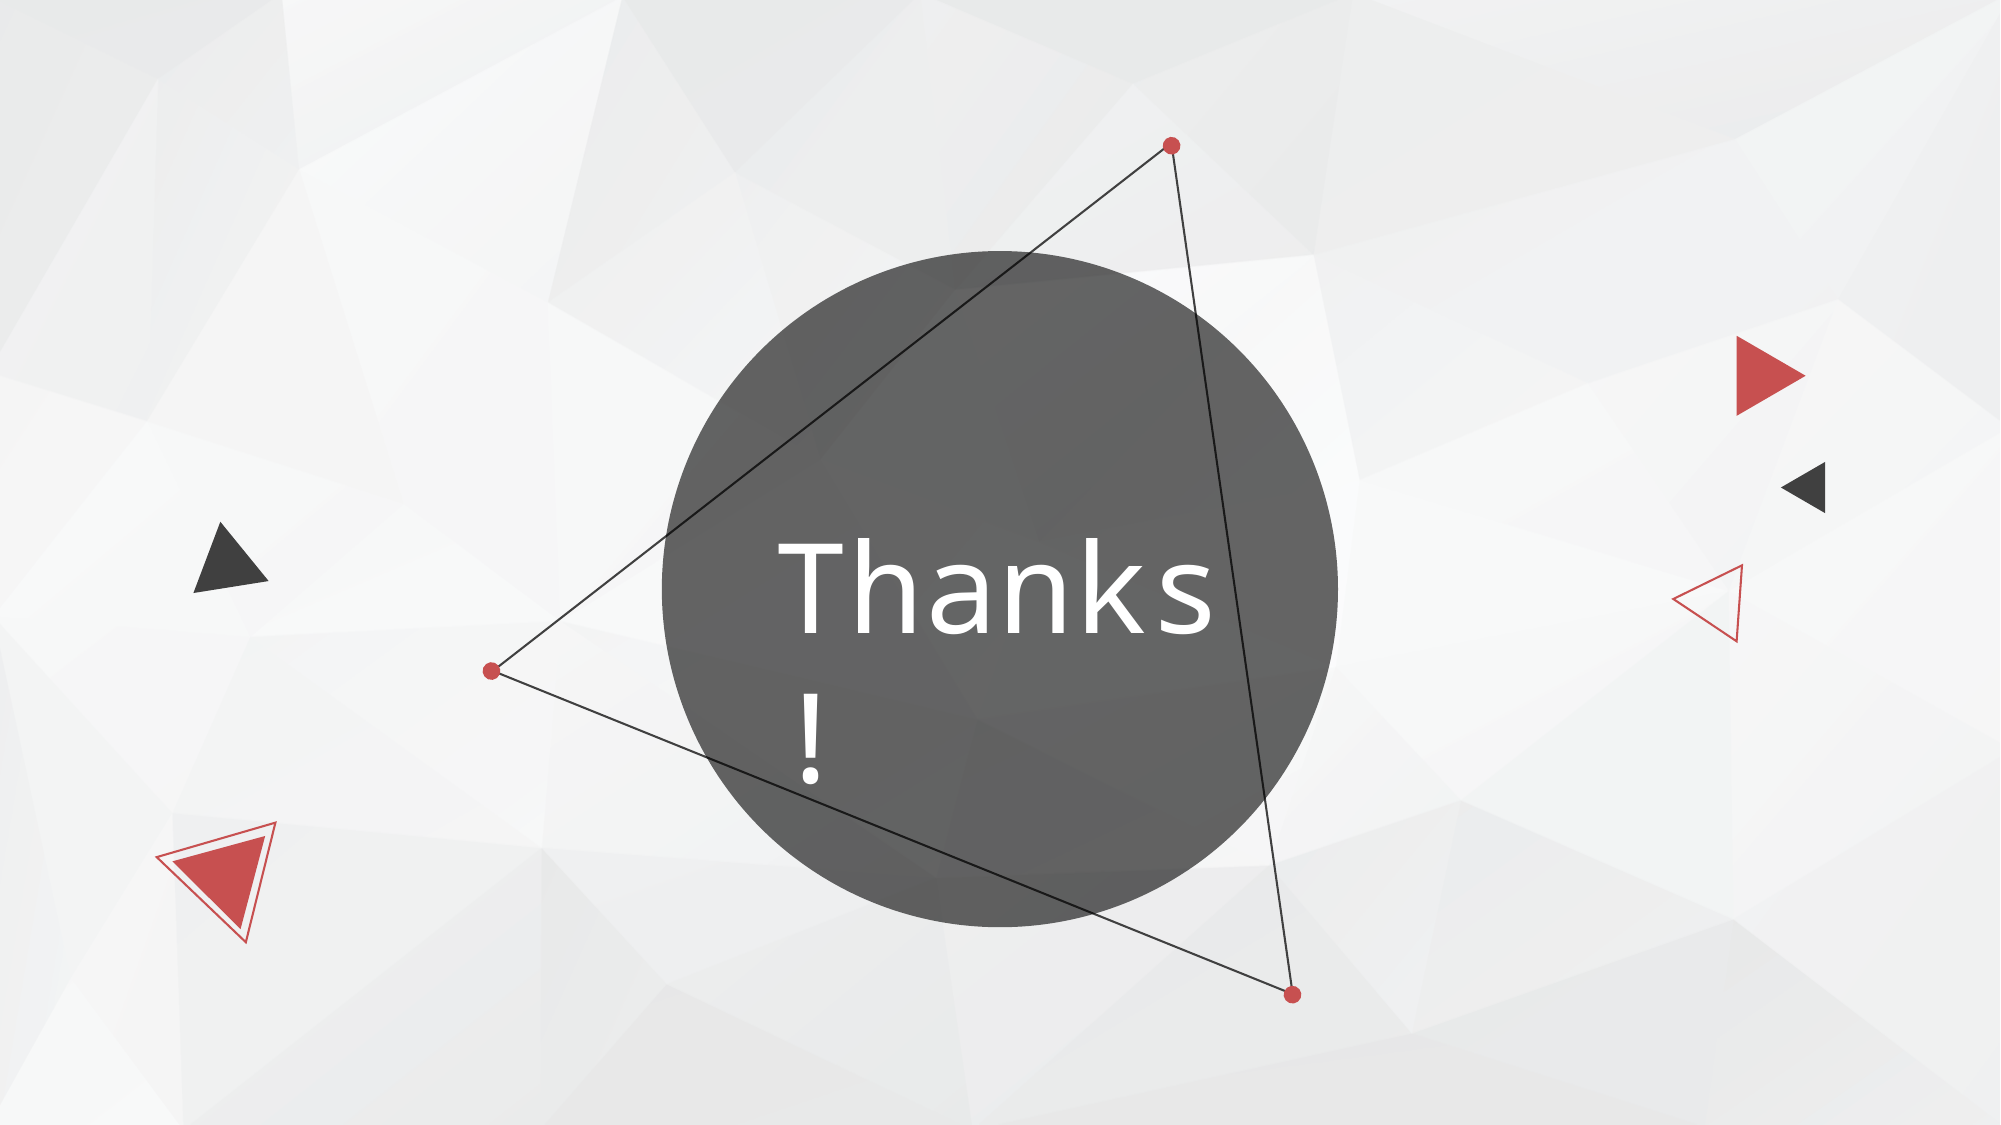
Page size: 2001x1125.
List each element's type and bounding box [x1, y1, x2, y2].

text_box [590, 109, 1472, 869]
text_box [1736, 335, 1806, 416]
text_box [1671, 563, 1744, 644]
text_box [661, 251, 1338, 928]
text_box [169, 823, 293, 945]
text_box [1778, 460, 1827, 515]
picture [0, 0, 2000, 1125]
text_box [191, 519, 271, 595]
